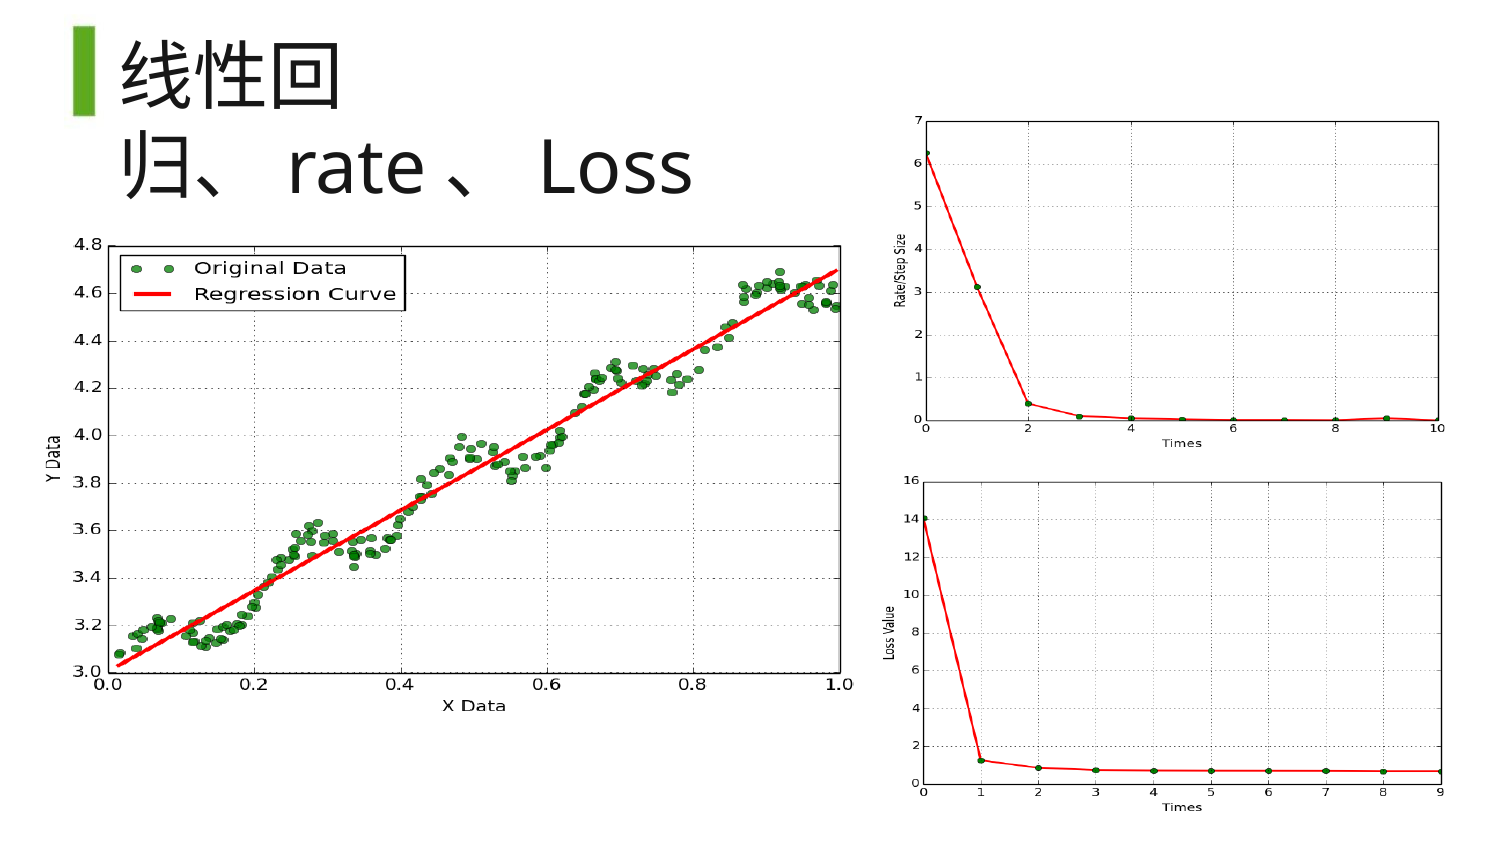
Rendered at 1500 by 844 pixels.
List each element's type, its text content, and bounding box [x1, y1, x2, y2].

text_box [45, 238, 854, 712]
picture [64, 14, 104, 129]
text_box [893, 116, 1445, 447]
text_box [882, 476, 1444, 811]
title 线性回归、rate、Loss [116, 26, 867, 209]
